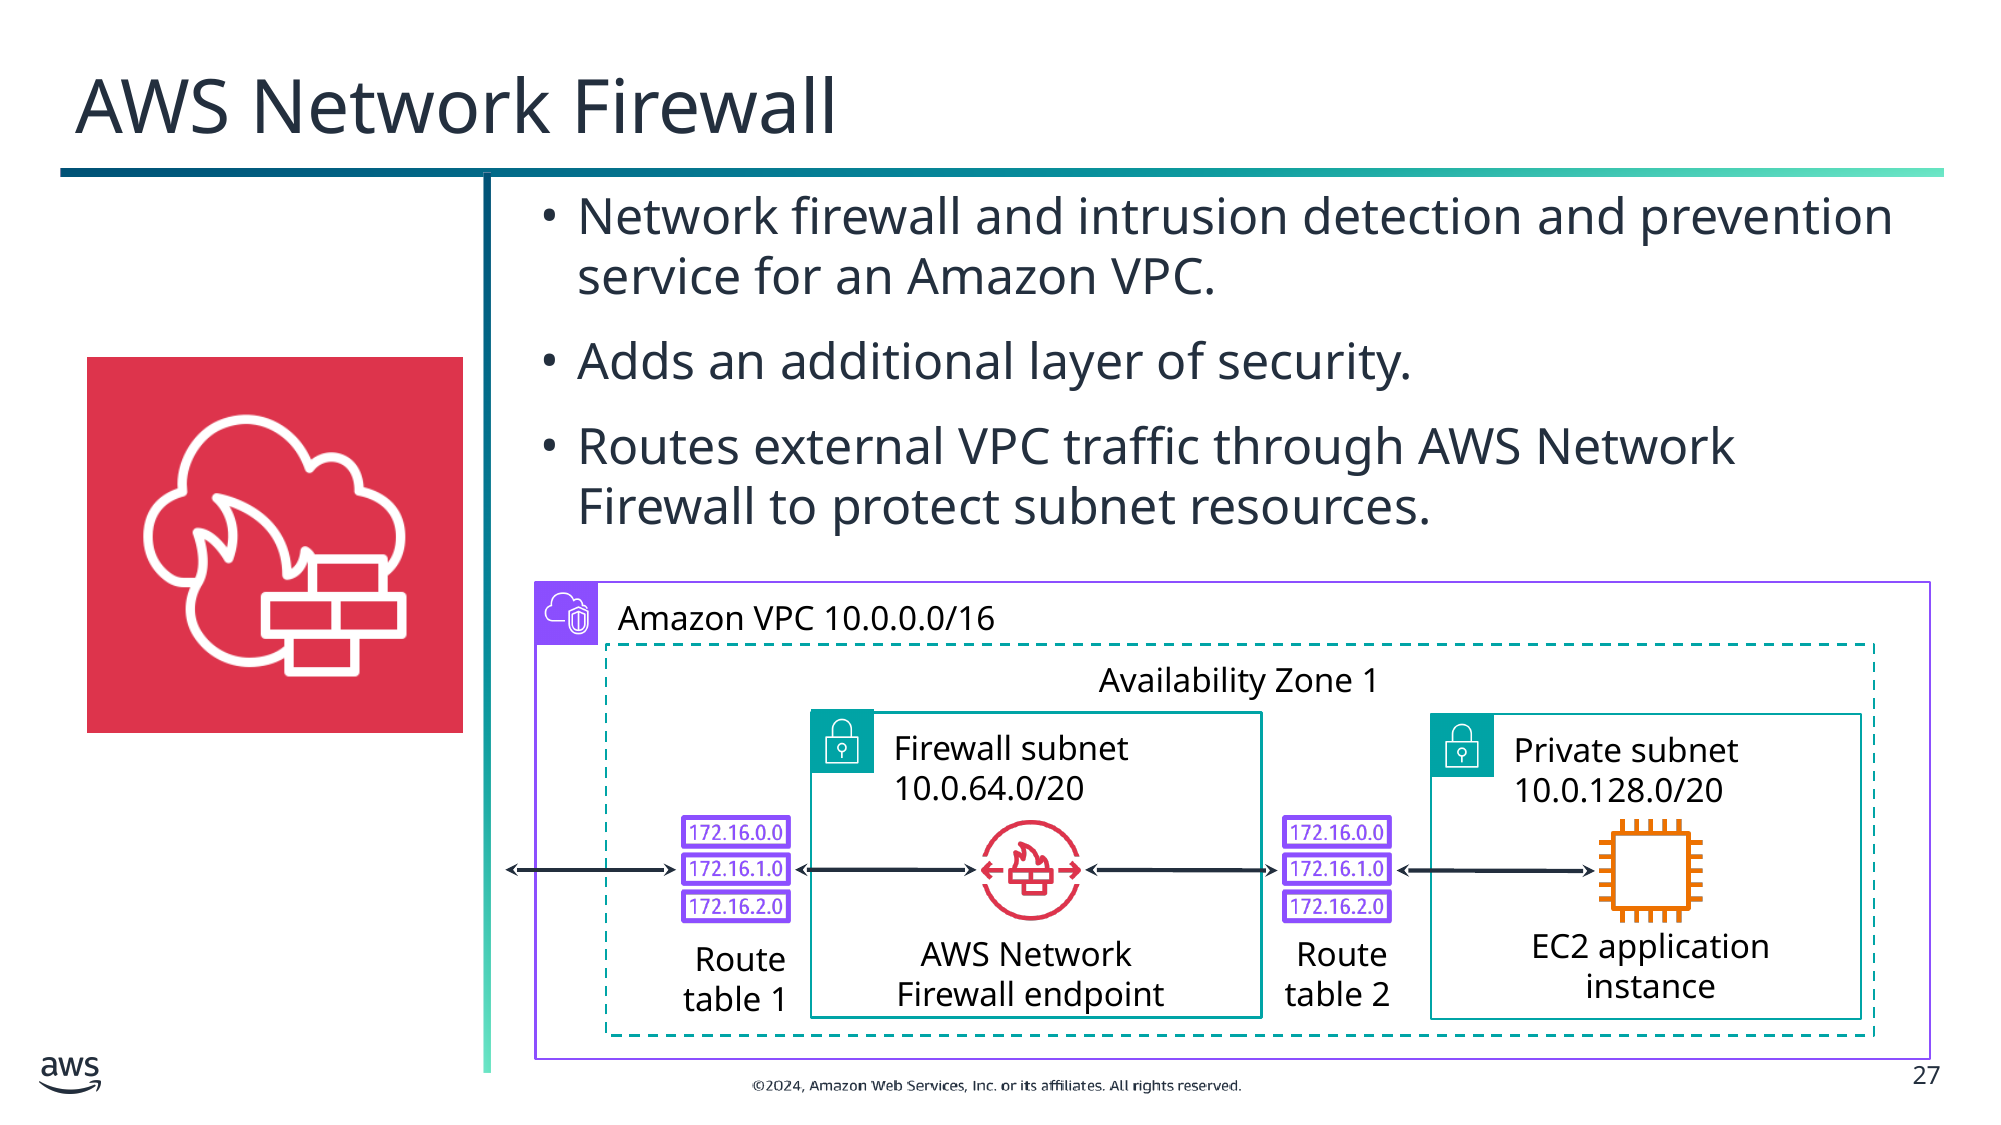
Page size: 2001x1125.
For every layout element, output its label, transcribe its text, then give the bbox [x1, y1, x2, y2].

list Network firewall and intrusion detection and prevention service for an Amazon VPC. Adds an additional layer of security. Routes external VPC traffic through AWS Network Firewall to protect subnet resources. [525, 151, 1913, 568]
picture [86, 357, 463, 734]
picture [706, 1072, 1290, 1100]
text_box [505, 581, 1931, 1068]
picture [484, 462, 491, 1072]
picture [1913, 168, 1944, 177]
title AWS Network Firewall [60, 49, 1941, 170]
picture [39, 1057, 101, 1094]
slide_number ‹#› [1861, 1057, 1941, 1095]
